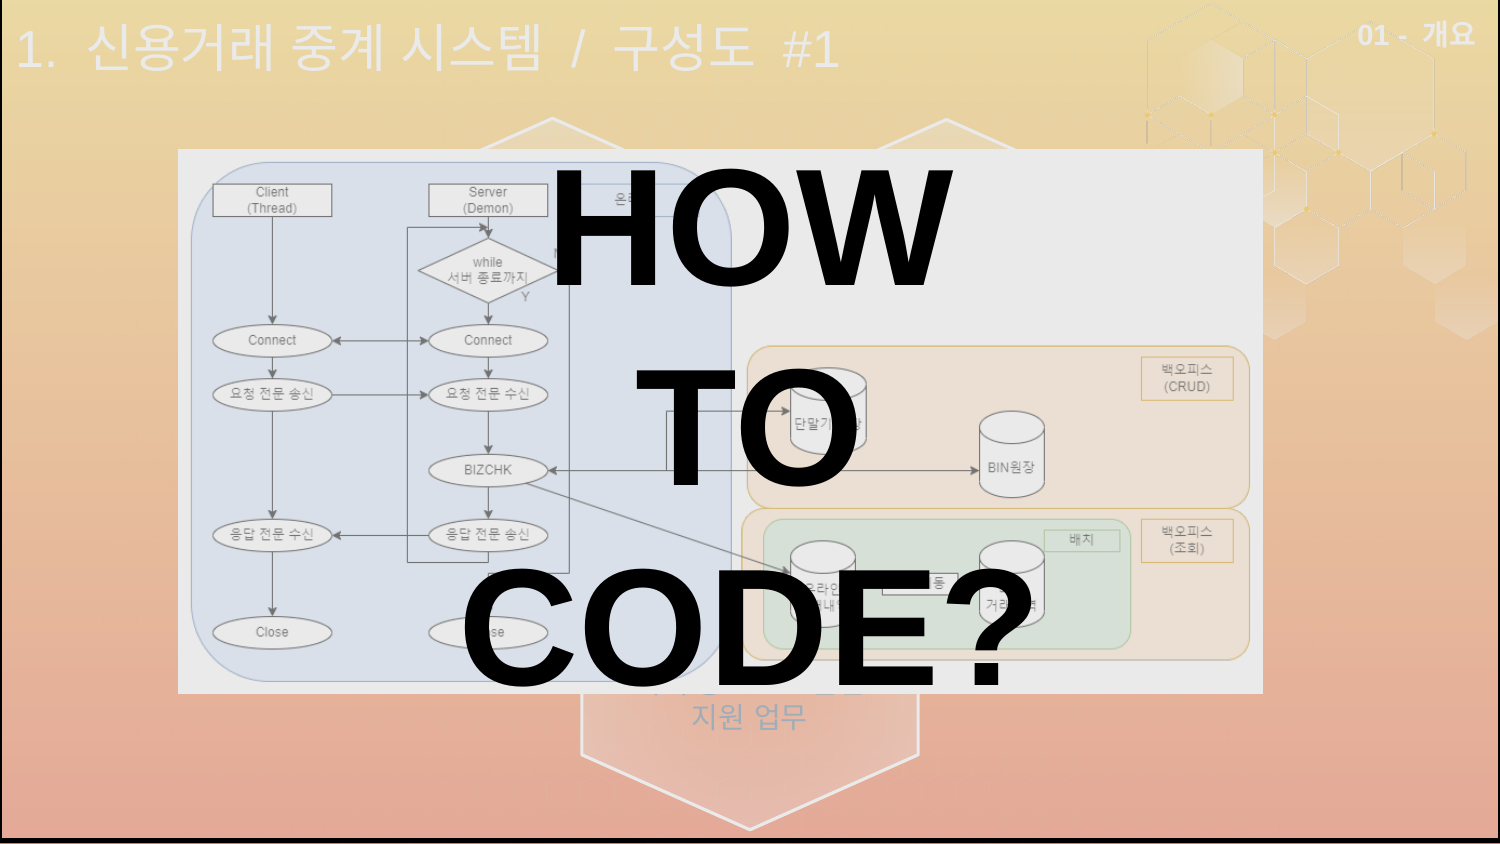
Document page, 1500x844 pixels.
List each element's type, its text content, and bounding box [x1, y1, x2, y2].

text_box HOW TO CODE? [0, 0, 1500, 843]
picture [177, 149, 1264, 695]
